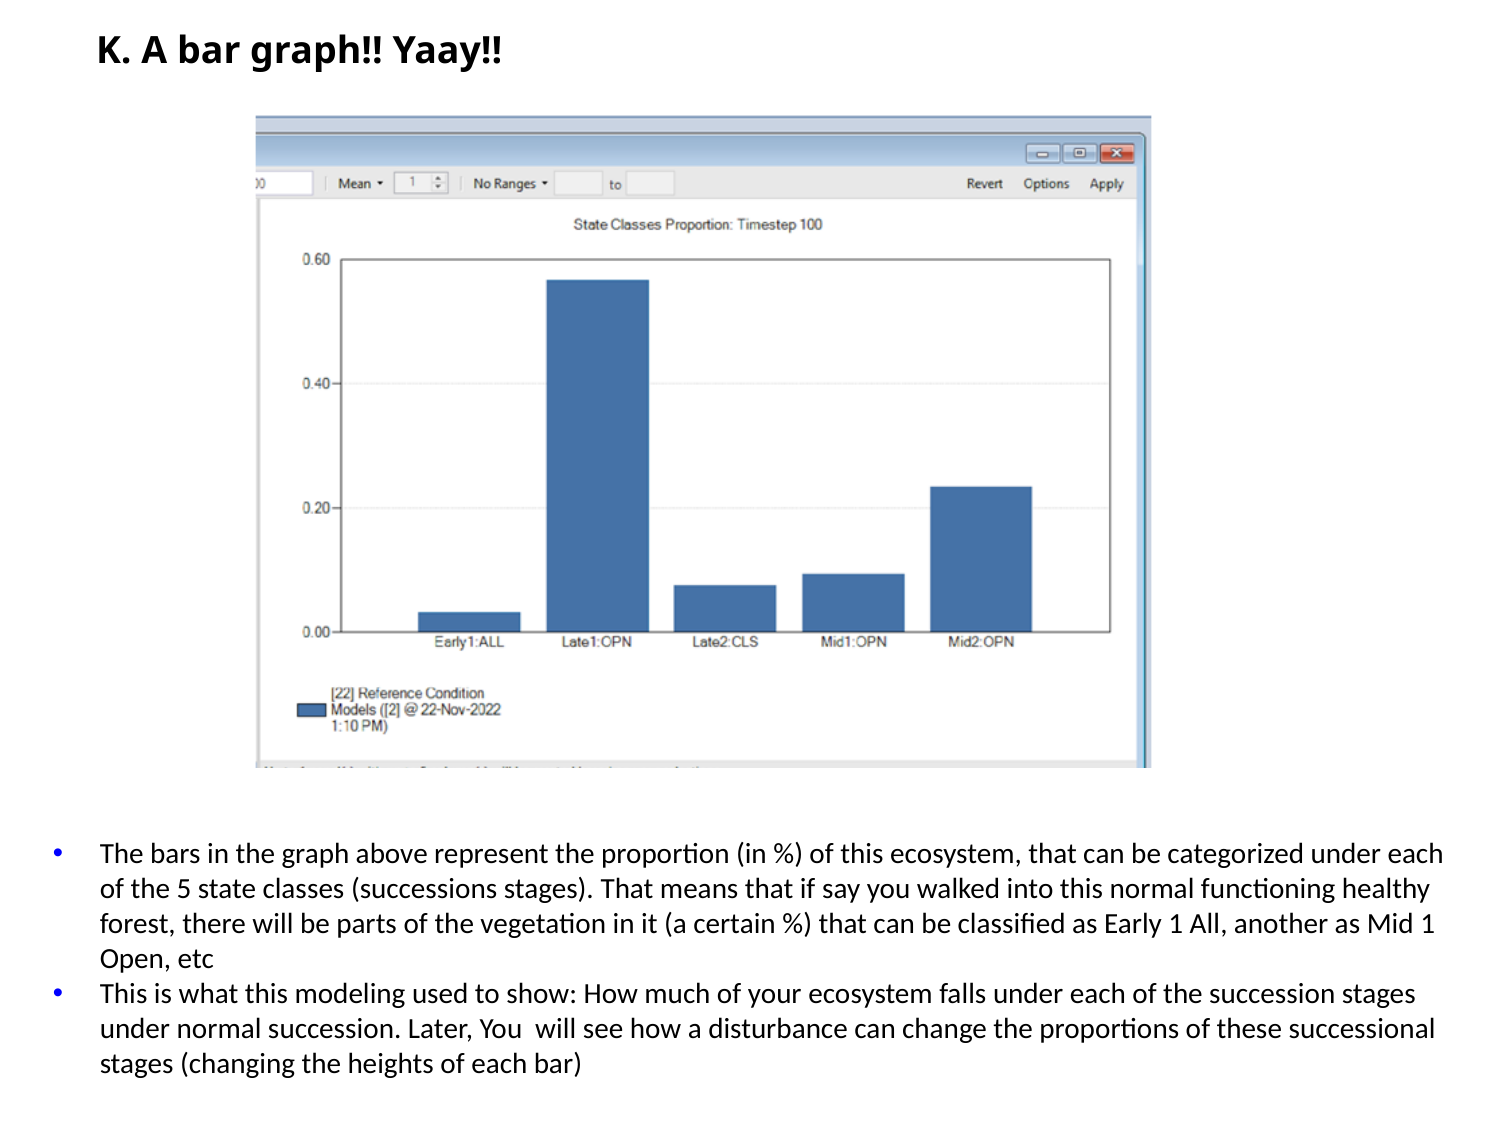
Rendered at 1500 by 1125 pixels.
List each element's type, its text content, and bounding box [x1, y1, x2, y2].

text_box The bars in the graph above represent the proportion (in %) of this ecosystem, that can be categorized under each of the 5 state classes (successions stages). That means that if say you walked into this normal functioning healthy forest, there will be parts of the vegetation in it (a certain %) that can be classified as Early 1 All, another as Mid 1 Open, etc This is what this modeling used to show: How much of your ecosystem falls under each of the succession stages under normal succession. Later, You will see how a disturbance can change the proportions of these successional stages (changing the heights of each bar) [37, 827, 1463, 1087]
picture [255, 113, 1152, 768]
text_box K. A bar graph!! Yaay!! [80, 18, 1478, 79]
